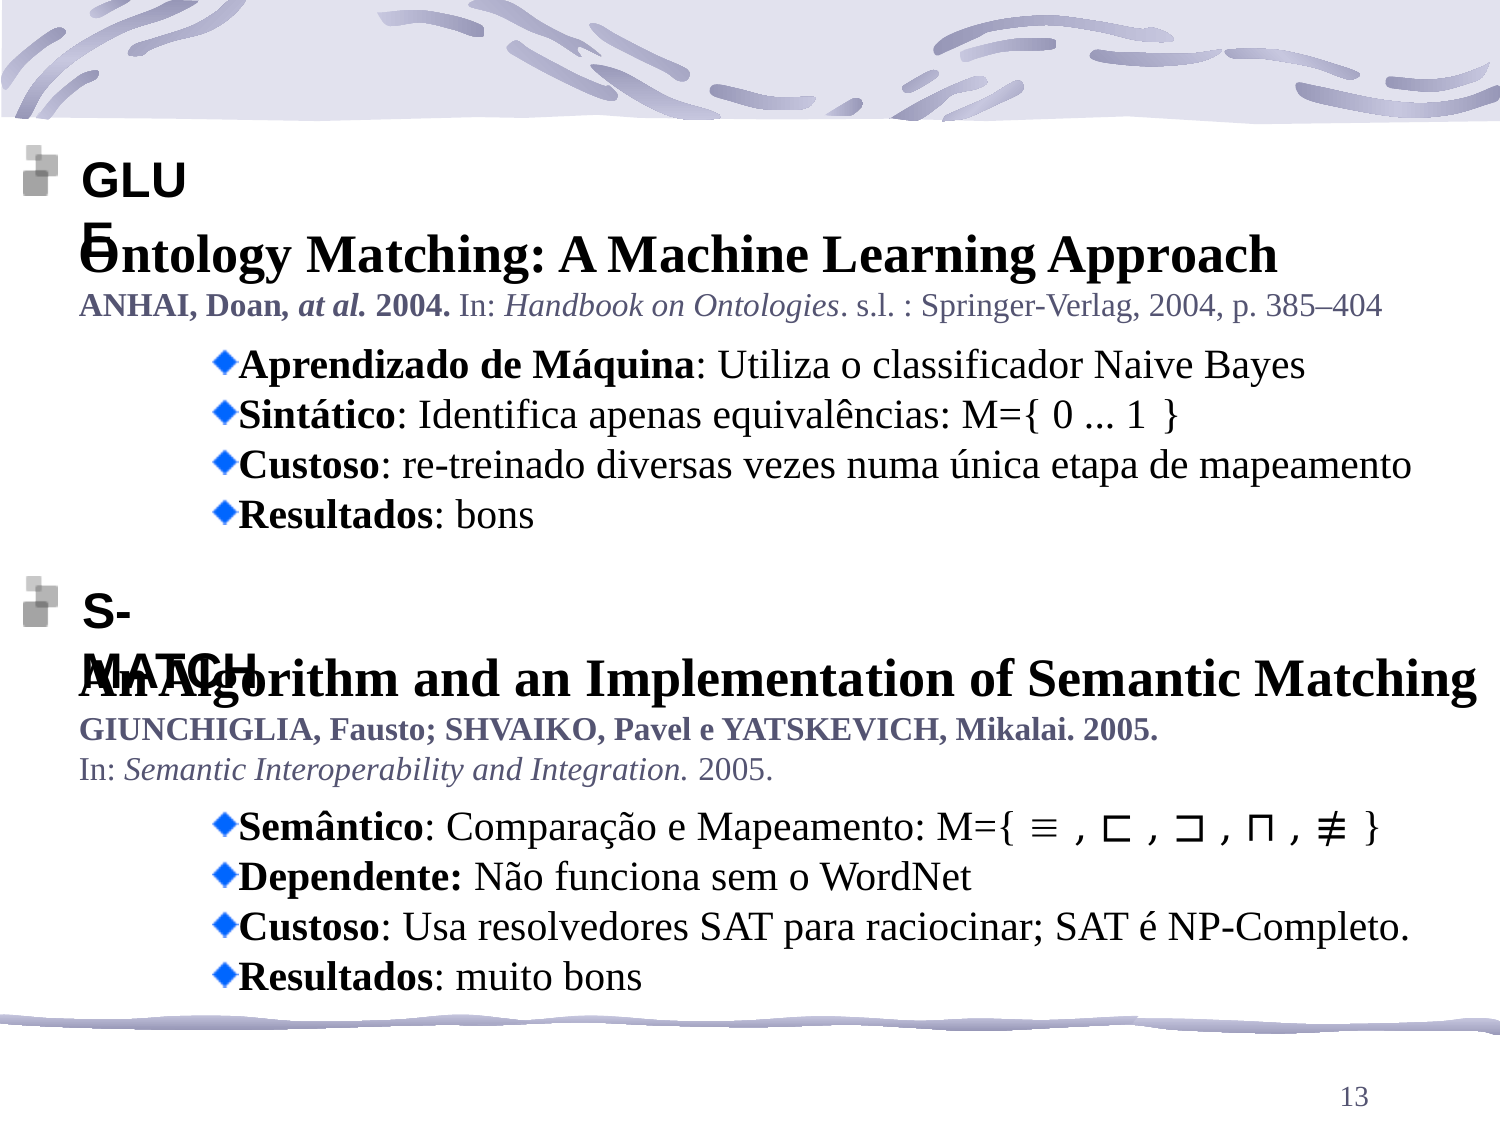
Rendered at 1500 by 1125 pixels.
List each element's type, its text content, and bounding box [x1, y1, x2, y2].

picture [212, 348, 239, 375]
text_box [23, 570, 326, 648]
picture [212, 448, 239, 475]
picture [212, 810, 239, 837]
picture [212, 910, 239, 938]
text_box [23, 140, 237, 217]
picture [212, 498, 239, 525]
text_box Semântico: Comparação e Mapeamento: M={  , ⊏ , ⊐ , ⊓ , ≢ } Dependente: Não funciona sem o WordNet Custoso: Usa resolvedores SAT para raciocinar; SAT é NP-Completo. Resultados: muito bons [117, 791, 1477, 999]
text_box Aprendizado de Máquina: Utiliza o classificador Naive Bayes Sintático: Identifica apenas equivalências: M={ 0 ... 1 } Custoso: re-treinado diversas vezes numa única etapa de mapeamento Resultados: bons [117, 329, 1477, 537]
slide_number 13 [1071, 1044, 1385, 1120]
picture [212, 398, 239, 425]
text_box Ontology Matching: A Machine Learning Approach ANHAI, Doan, at al. 2004. In: Handbook on Ontologies. s.l. : Springer-Verlag, 2004, p. 385–404 [35, 210, 1500, 331]
picture [212, 860, 239, 888]
picture [212, 960, 239, 988]
text_box An Algorithm and an Implementation of Semantic Matching GIUNCHIGLIA, Fausto; SHVAIKO, Pavel e YATSKEVICH, Mikalai. 2005. In: Semantic Interoperability and Integration. 2005. [35, 635, 1500, 795]
